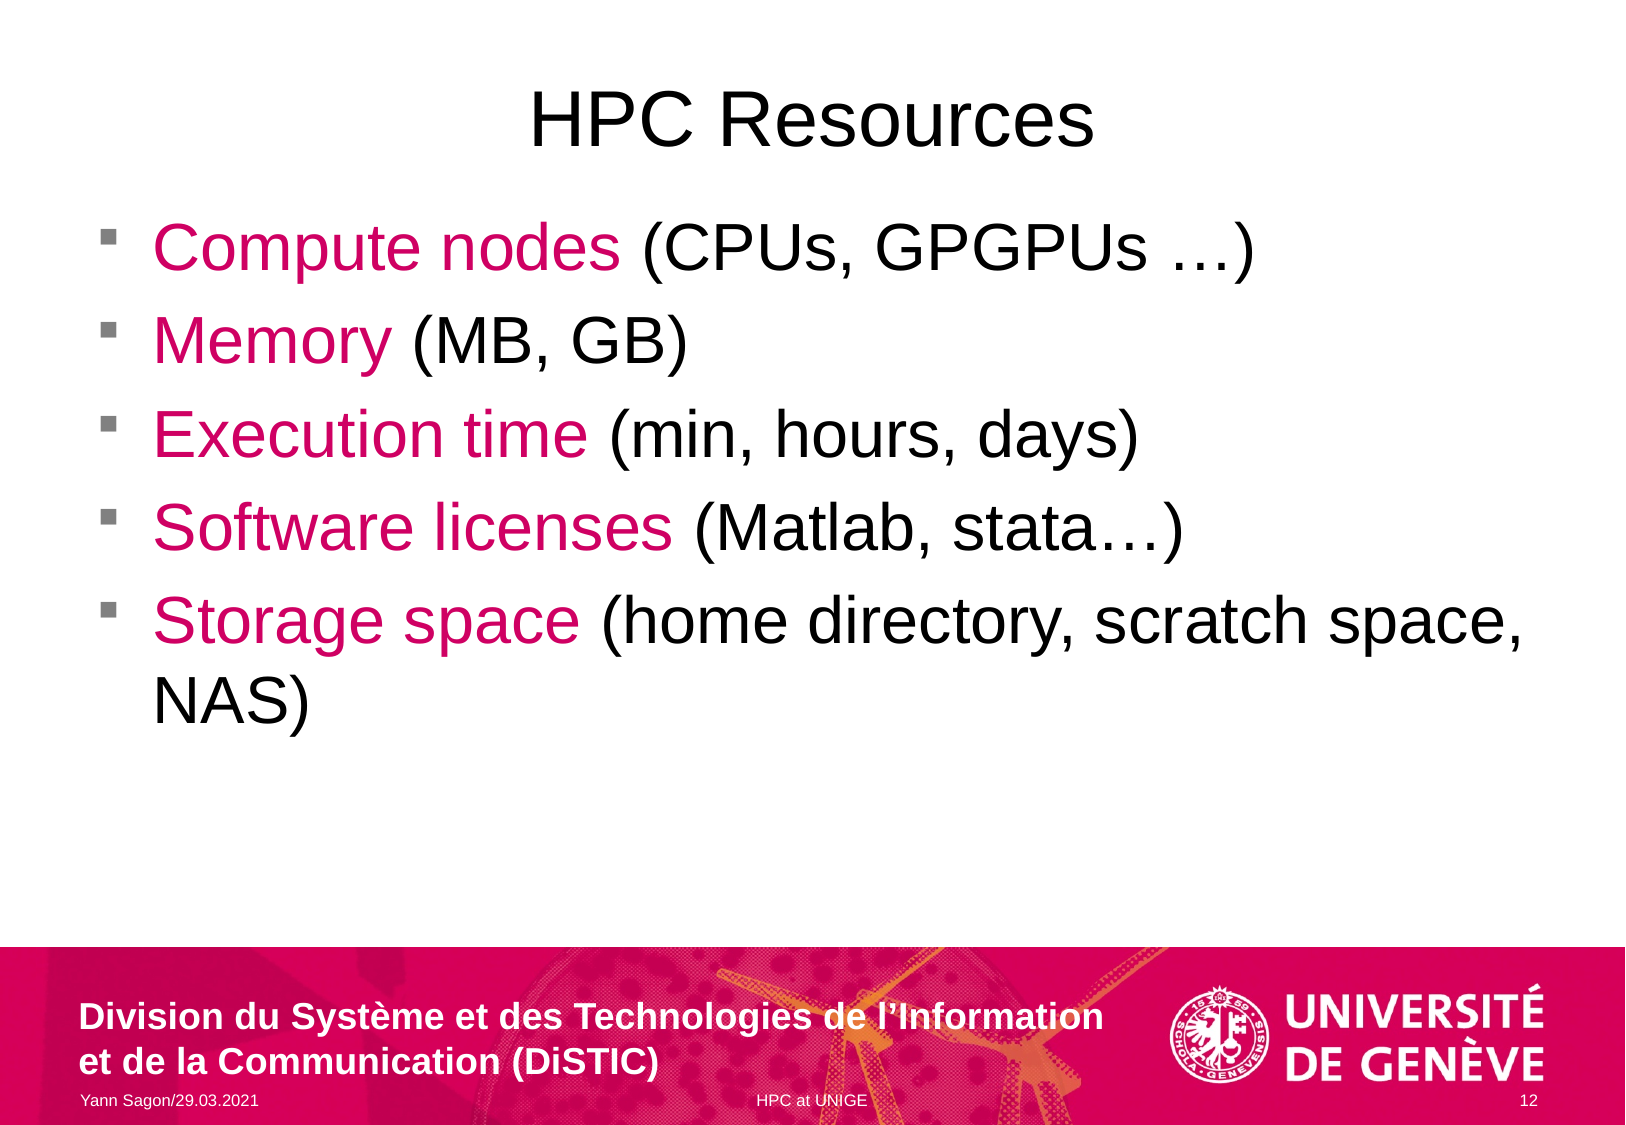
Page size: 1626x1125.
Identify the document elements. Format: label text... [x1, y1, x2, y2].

title HPC Resources [81, 45, 1544, 185]
list Compute nodes (CPUs, GPGPUs …) Memory (MB, GB) Execution time (min, hours, days) Software licenses (Matlab, stata…) Storage space (home directory, scratch space, NAS) [81, 196, 1544, 939]
picture [0, 947, 1625, 1125]
